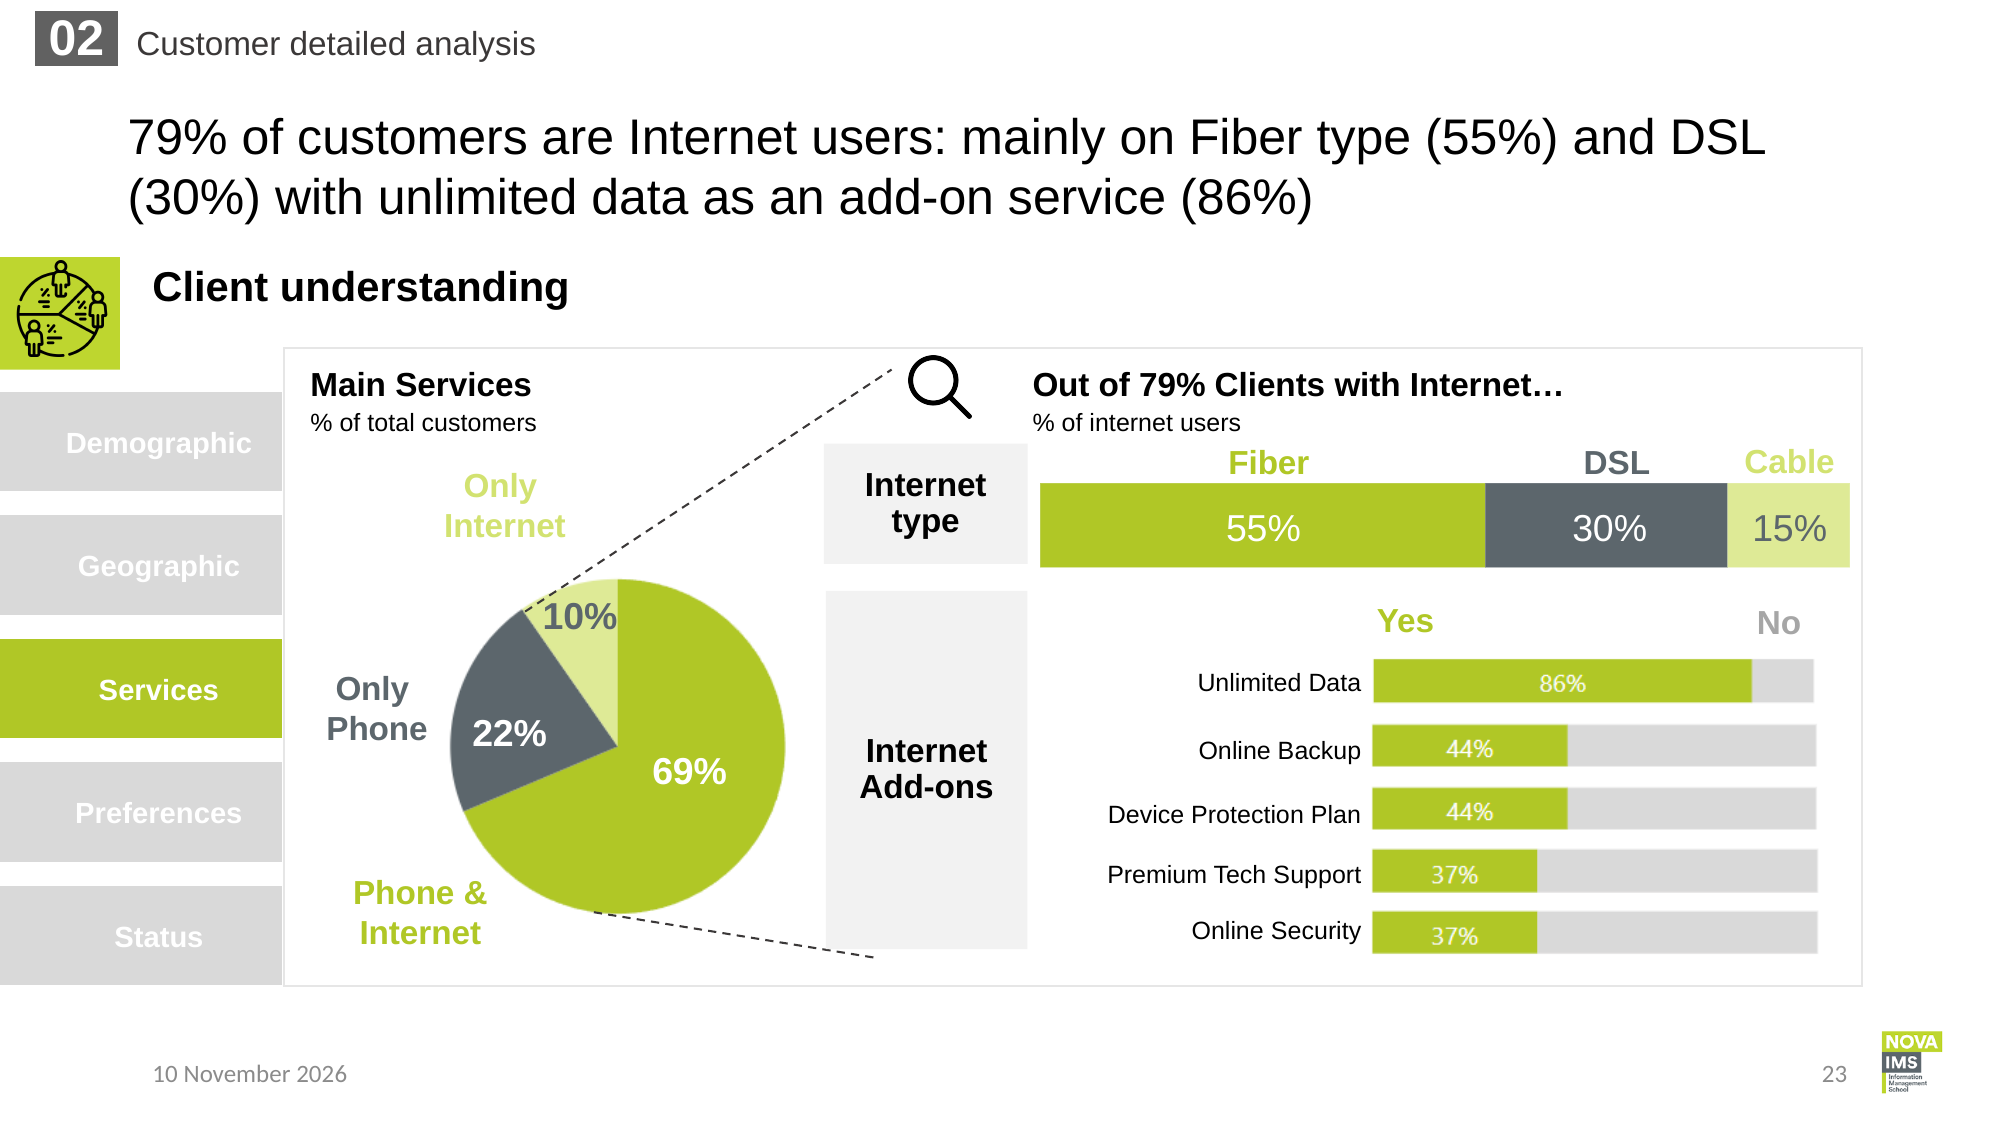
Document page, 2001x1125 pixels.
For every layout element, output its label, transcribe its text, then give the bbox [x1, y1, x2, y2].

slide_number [137, 1042, 588, 1103]
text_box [0, 390, 284, 986]
picture [1370, 654, 1821, 709]
text_box Device Protection Plan [973, 788, 1362, 843]
text_box 79% of customers are Internet users: mainly on Fiber type (55%) and DSL (30%) with unlimited data as an add-on service (86%) [112, 92, 1894, 236]
picture [1842, 1021, 1978, 1103]
slide_number 23 [1412, 1042, 1842, 1103]
text_box No [1708, 596, 1817, 647]
picture [1370, 783, 1821, 835]
picture [1370, 720, 1821, 772]
text_box Yes [1330, 596, 1481, 643]
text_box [1037, 434, 1853, 569]
text_box [283, 347, 1863, 987]
picture [14, 260, 110, 357]
picture [908, 355, 972, 420]
text_box Premium Tech Support [973, 852, 1362, 899]
text_box Online Security [973, 904, 1362, 958]
text_box Main Services % of total customers [295, 360, 969, 436]
text_box Unlimited Data [1035, 656, 1362, 710]
picture [1370, 908, 1821, 959]
text_box Internet Add-ons [892, 590, 1028, 950]
text_box Out of 79% Clients with Internet… % of internet users [1017, 360, 1691, 436]
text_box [525, 369, 892, 958]
list Client understanding [137, 257, 1863, 320]
text_box [0, 257, 120, 370]
picture [1370, 846, 1821, 897]
text_box Internet type [892, 443, 1028, 564]
text_box Online Backup [1035, 724, 1362, 778]
text_box 02 Customer detailed analysis [19, 0, 799, 112]
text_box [292, 463, 525, 952]
